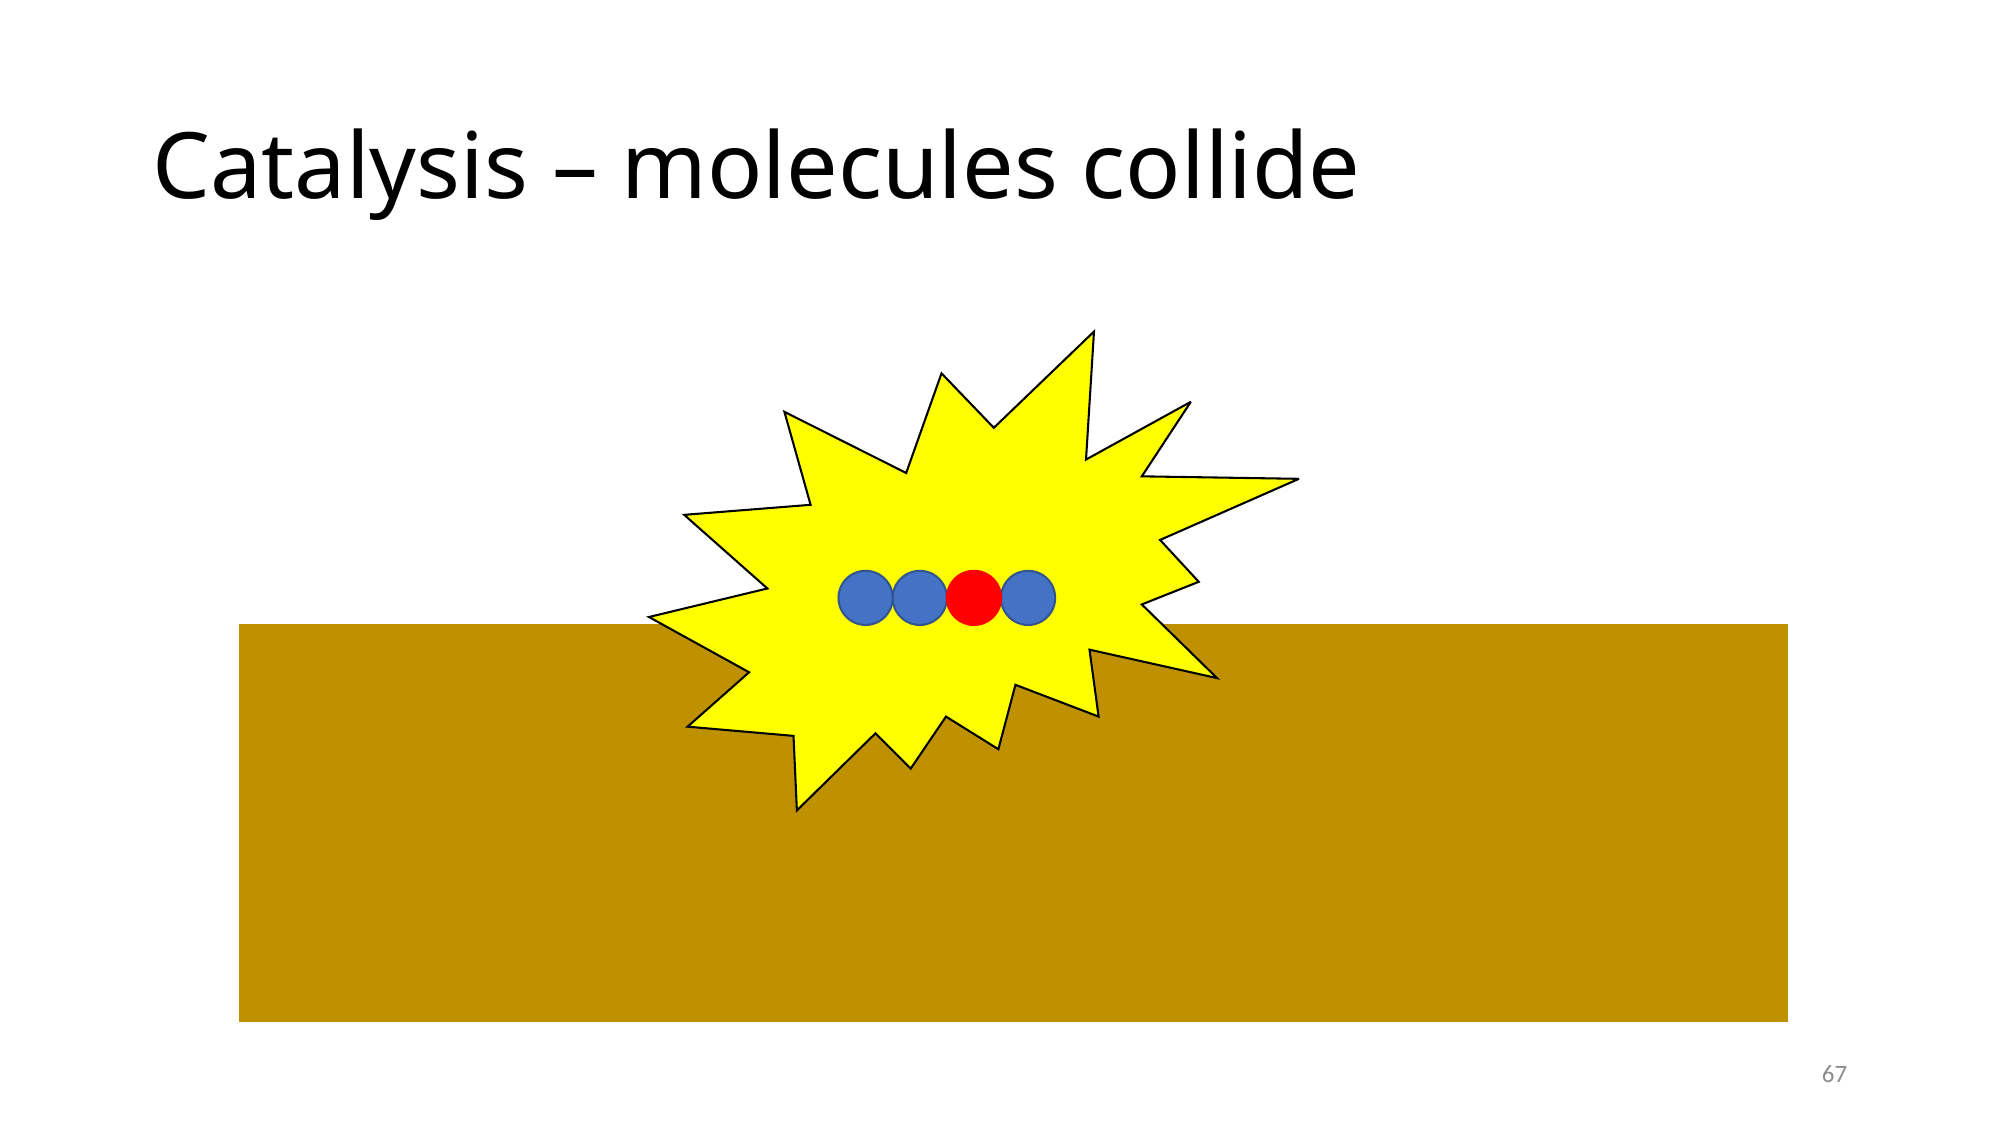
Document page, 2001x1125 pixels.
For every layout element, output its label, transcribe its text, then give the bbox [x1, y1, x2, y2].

text_box [893, 569, 947, 627]
text_box [239, 624, 1788, 1022]
text_box [646, 328, 1300, 813]
title Catalysis – molecules collide [137, 59, 1863, 278]
text_box [945, 569, 1003, 627]
text_box [1001, 569, 1057, 627]
slide_number 66 [1412, 1042, 1863, 1103]
text_box [837, 569, 894, 627]
